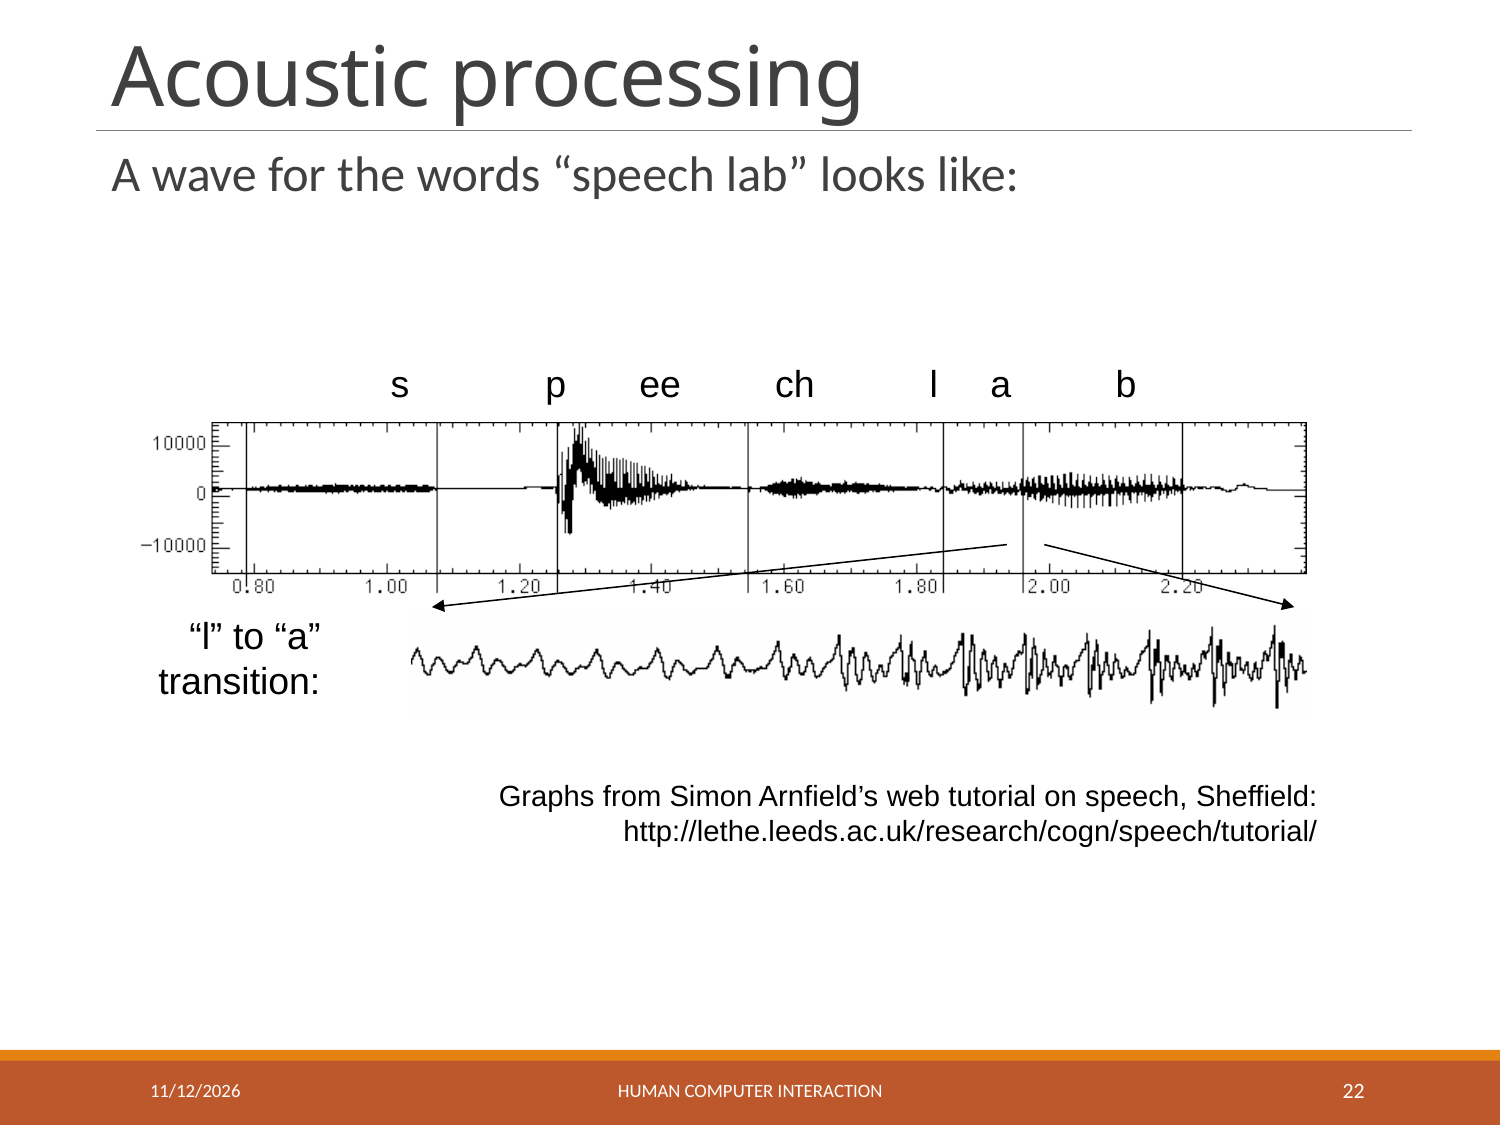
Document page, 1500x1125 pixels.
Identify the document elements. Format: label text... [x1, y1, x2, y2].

text_box s p ee ch l a b [344, 352, 1154, 412]
picture [411, 608, 1308, 721]
slide_number 22 [1218, 1059, 1380, 1120]
picture [134, 422, 1308, 596]
text_box Graphs from Simon Arnfield’s web tutorial on speech, Sheffield: http://lethe.leeds.ac.uk/research/cogn/speech/tutorial/ [483, 769, 1334, 855]
title Acoustic processing [96, 19, 1413, 131]
text_box “l” to “a” transition: [143, 604, 336, 710]
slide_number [135, 1059, 440, 1120]
list A wave for the words “speech lab” looks like: [96, 140, 1413, 1034]
footer Human Computer Interaction [453, 1059, 1047, 1120]
